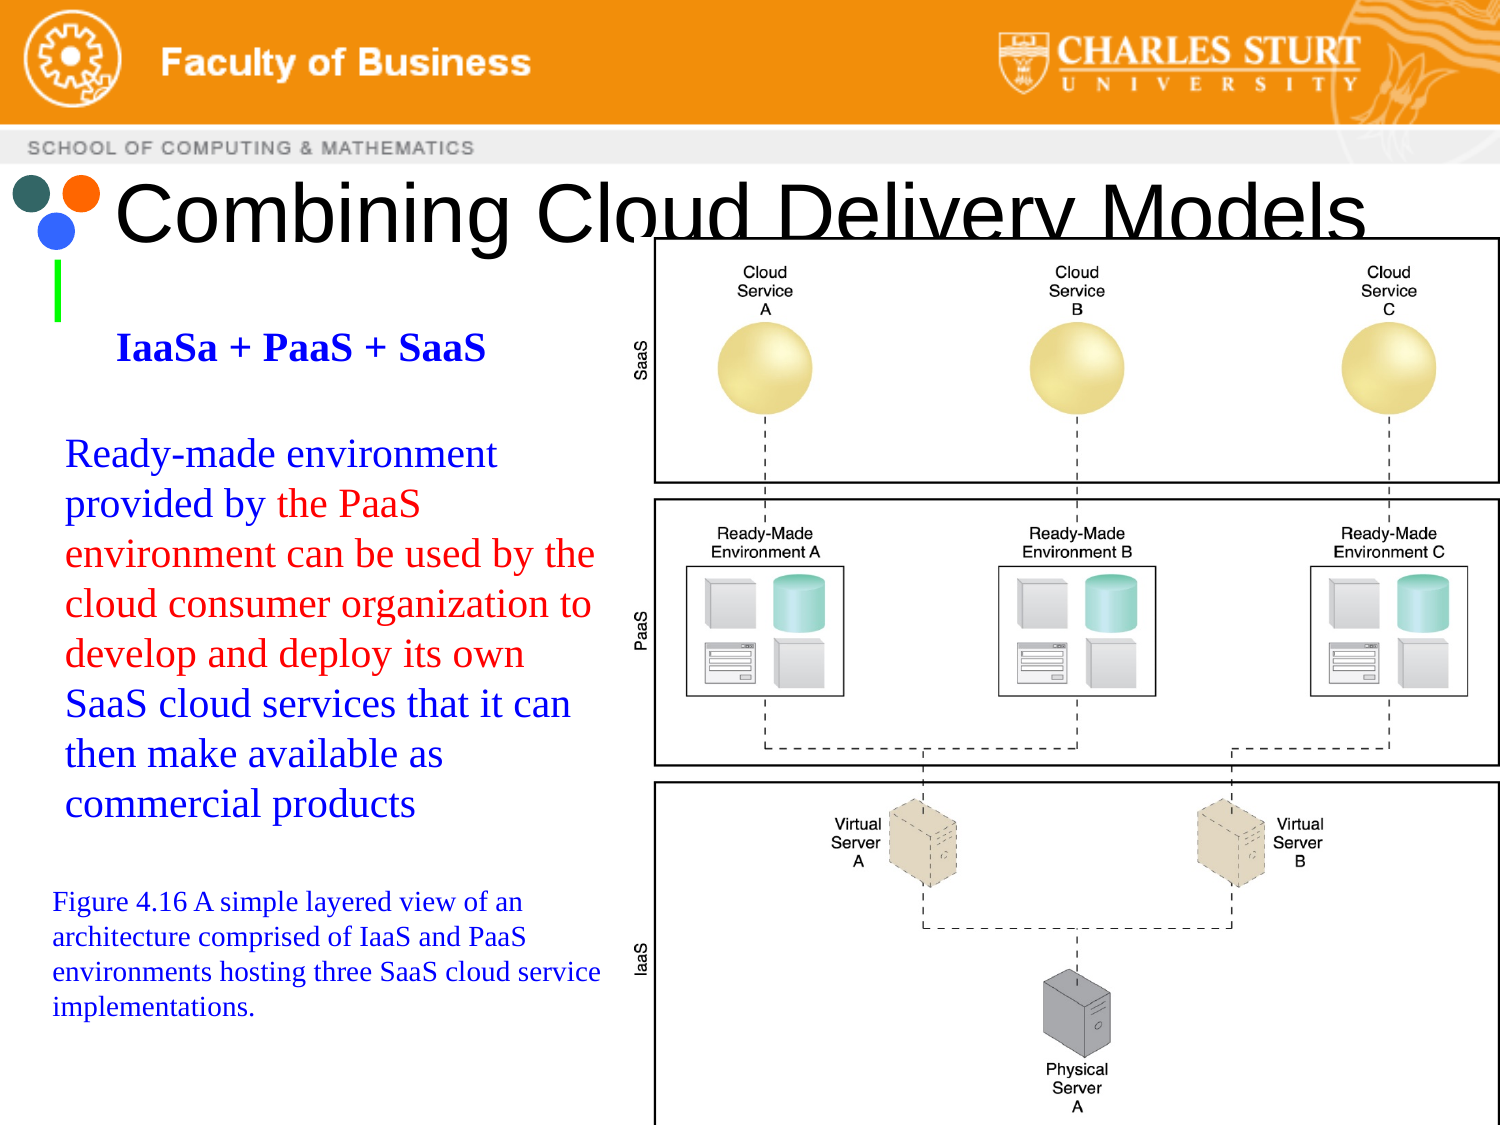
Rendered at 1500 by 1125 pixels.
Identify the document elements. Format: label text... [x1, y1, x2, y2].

picture [0, 0, 1500, 1125]
text_box IaaSa + PaaS + SaaS [101, 312, 503, 378]
text_box Figure 4.16 A simple layered view of an architecture comprised of IaaS and PaaS environments hosting three SaaS cloud service implementations. [37, 874, 628, 1030]
title Combining Cloud Delivery Models [99, 149, 1476, 270]
text_box Ready-made environment provided by the PaaS environment can be used by the cloud consumer organization to develop and deploy its own SaaS cloud services that it can then make available as commercial products [50, 418, 625, 834]
